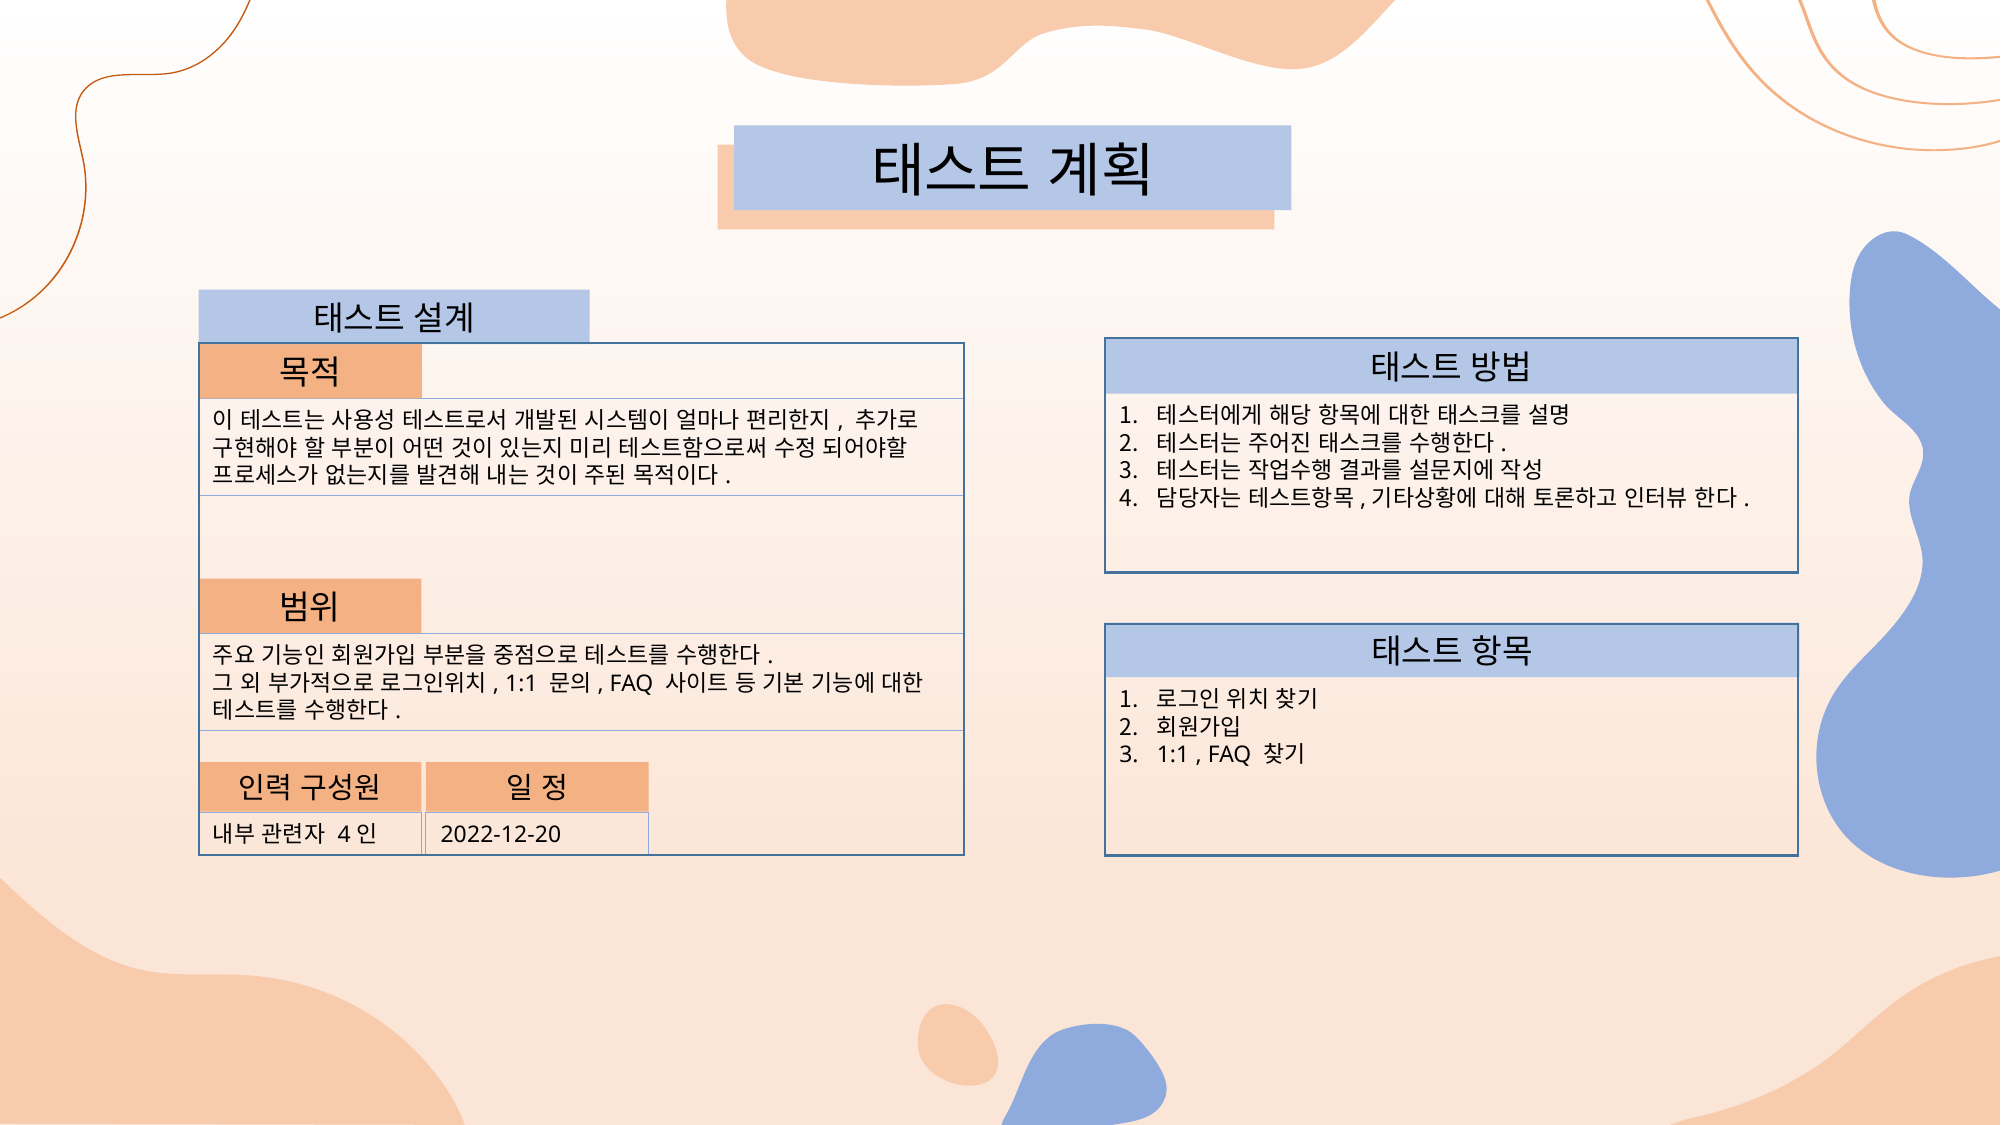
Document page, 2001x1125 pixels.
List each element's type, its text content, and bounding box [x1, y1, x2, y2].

text_box [1816, 231, 2000, 878]
text_box [0, 0, 251, 319]
text_box [1670, 956, 2000, 1125]
text_box 태스트 설계 [198, 289, 590, 342]
text_box [1104, 623, 1799, 857]
text_box [717, 144, 1275, 230]
text_box [1104, 337, 1799, 574]
text_box [1001, 1023, 1167, 1125]
text_box [0, 877, 465, 1125]
text_box [198, 342, 965, 856]
text_box [726, 0, 1396, 86]
text_box 태스트 계획 [734, 125, 1292, 211]
text_box [1871, 0, 2000, 60]
text_box [917, 1004, 999, 1086]
text_box [1797, 0, 2000, 106]
text_box [1705, 0, 2000, 152]
